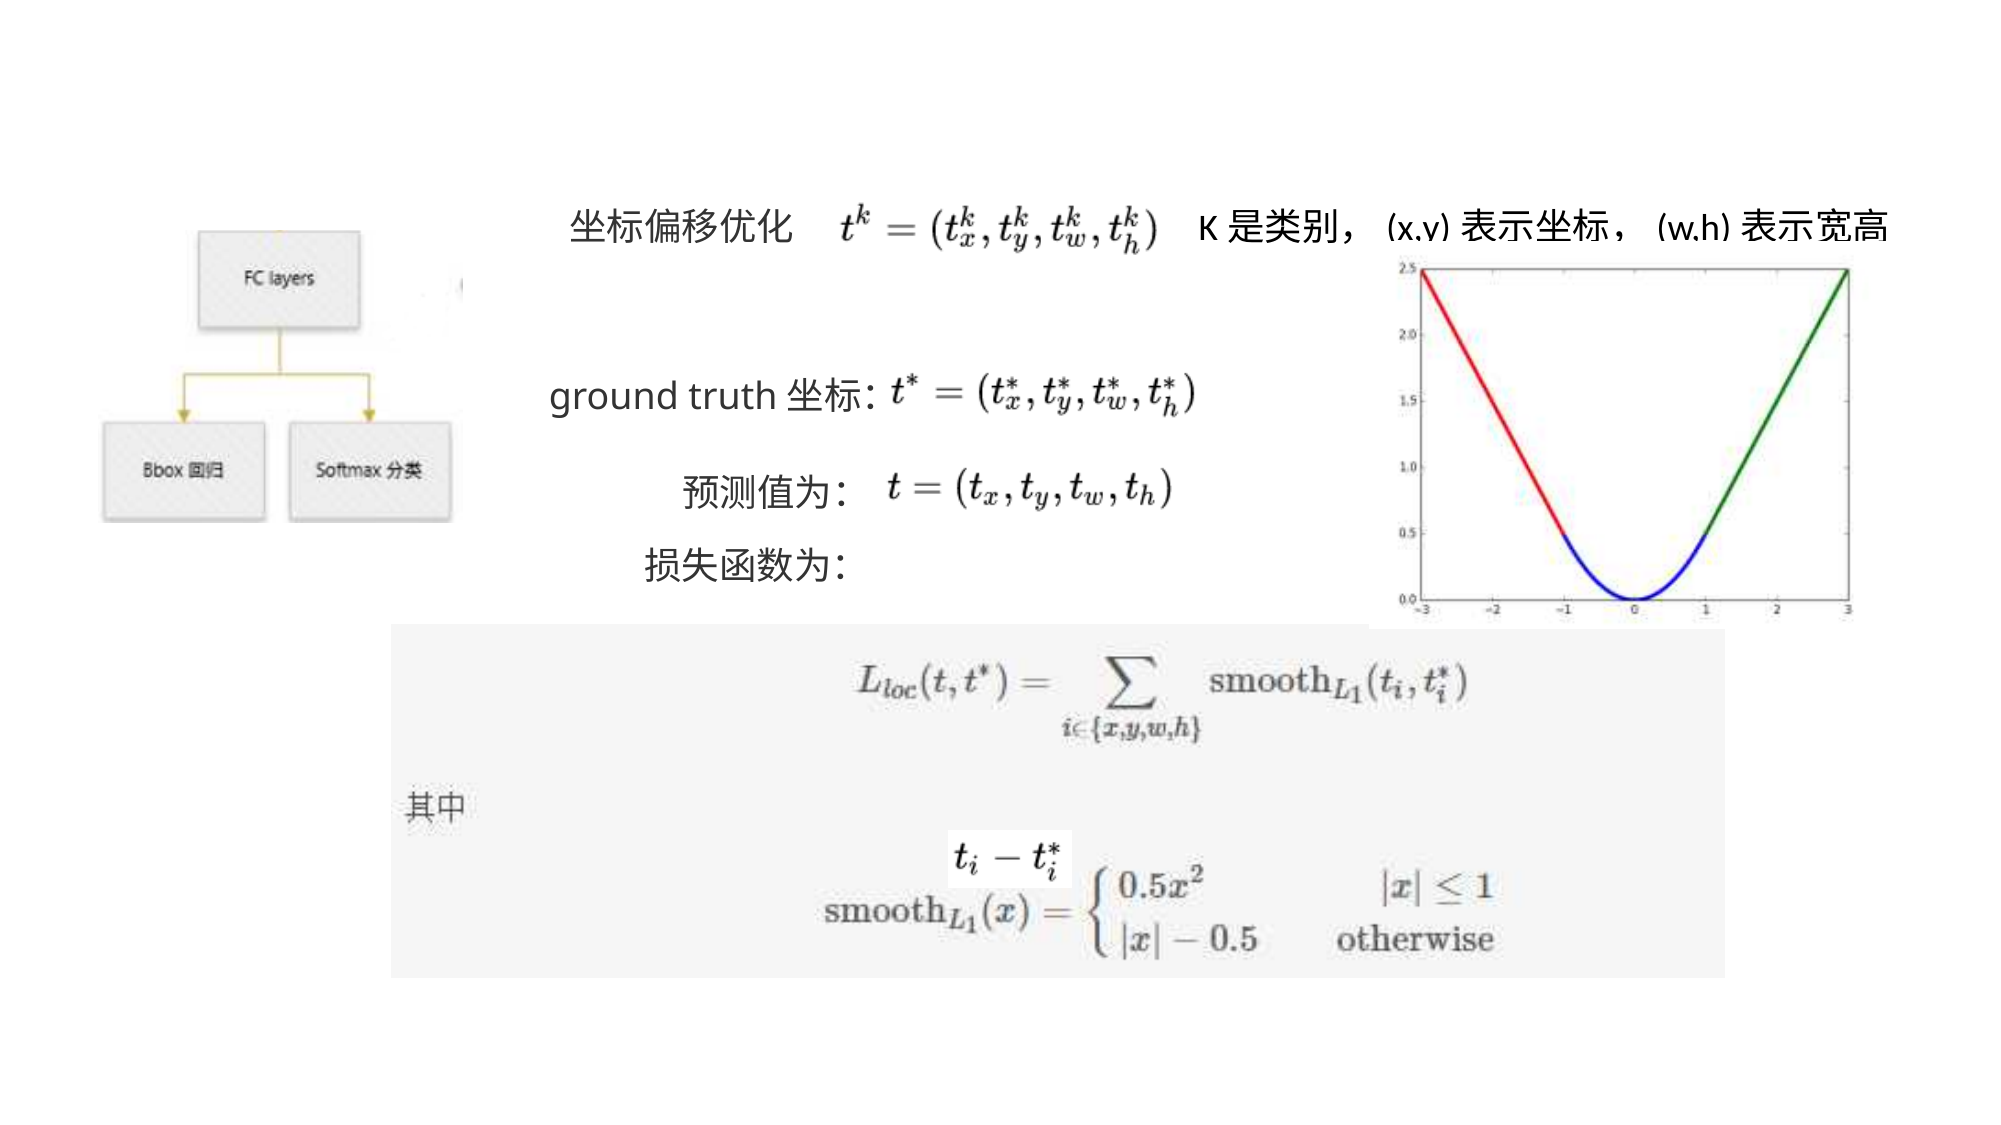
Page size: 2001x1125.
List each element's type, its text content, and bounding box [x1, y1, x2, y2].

text_box ground truth坐标： [534, 364, 876, 424]
picture [391, 241, 1887, 978]
picture [834, 195, 1179, 266]
picture [98, 230, 463, 523]
picture [876, 364, 1213, 430]
text_box K是类别，(x,y)表示坐标，(w,h)表示宽高 [1183, 195, 1906, 256]
text_box 损失函数为： [629, 534, 885, 595]
text_box 预测值为： [667, 462, 885, 522]
picture [876, 454, 1186, 518]
text_box 坐标偏移优化 [554, 195, 810, 256]
